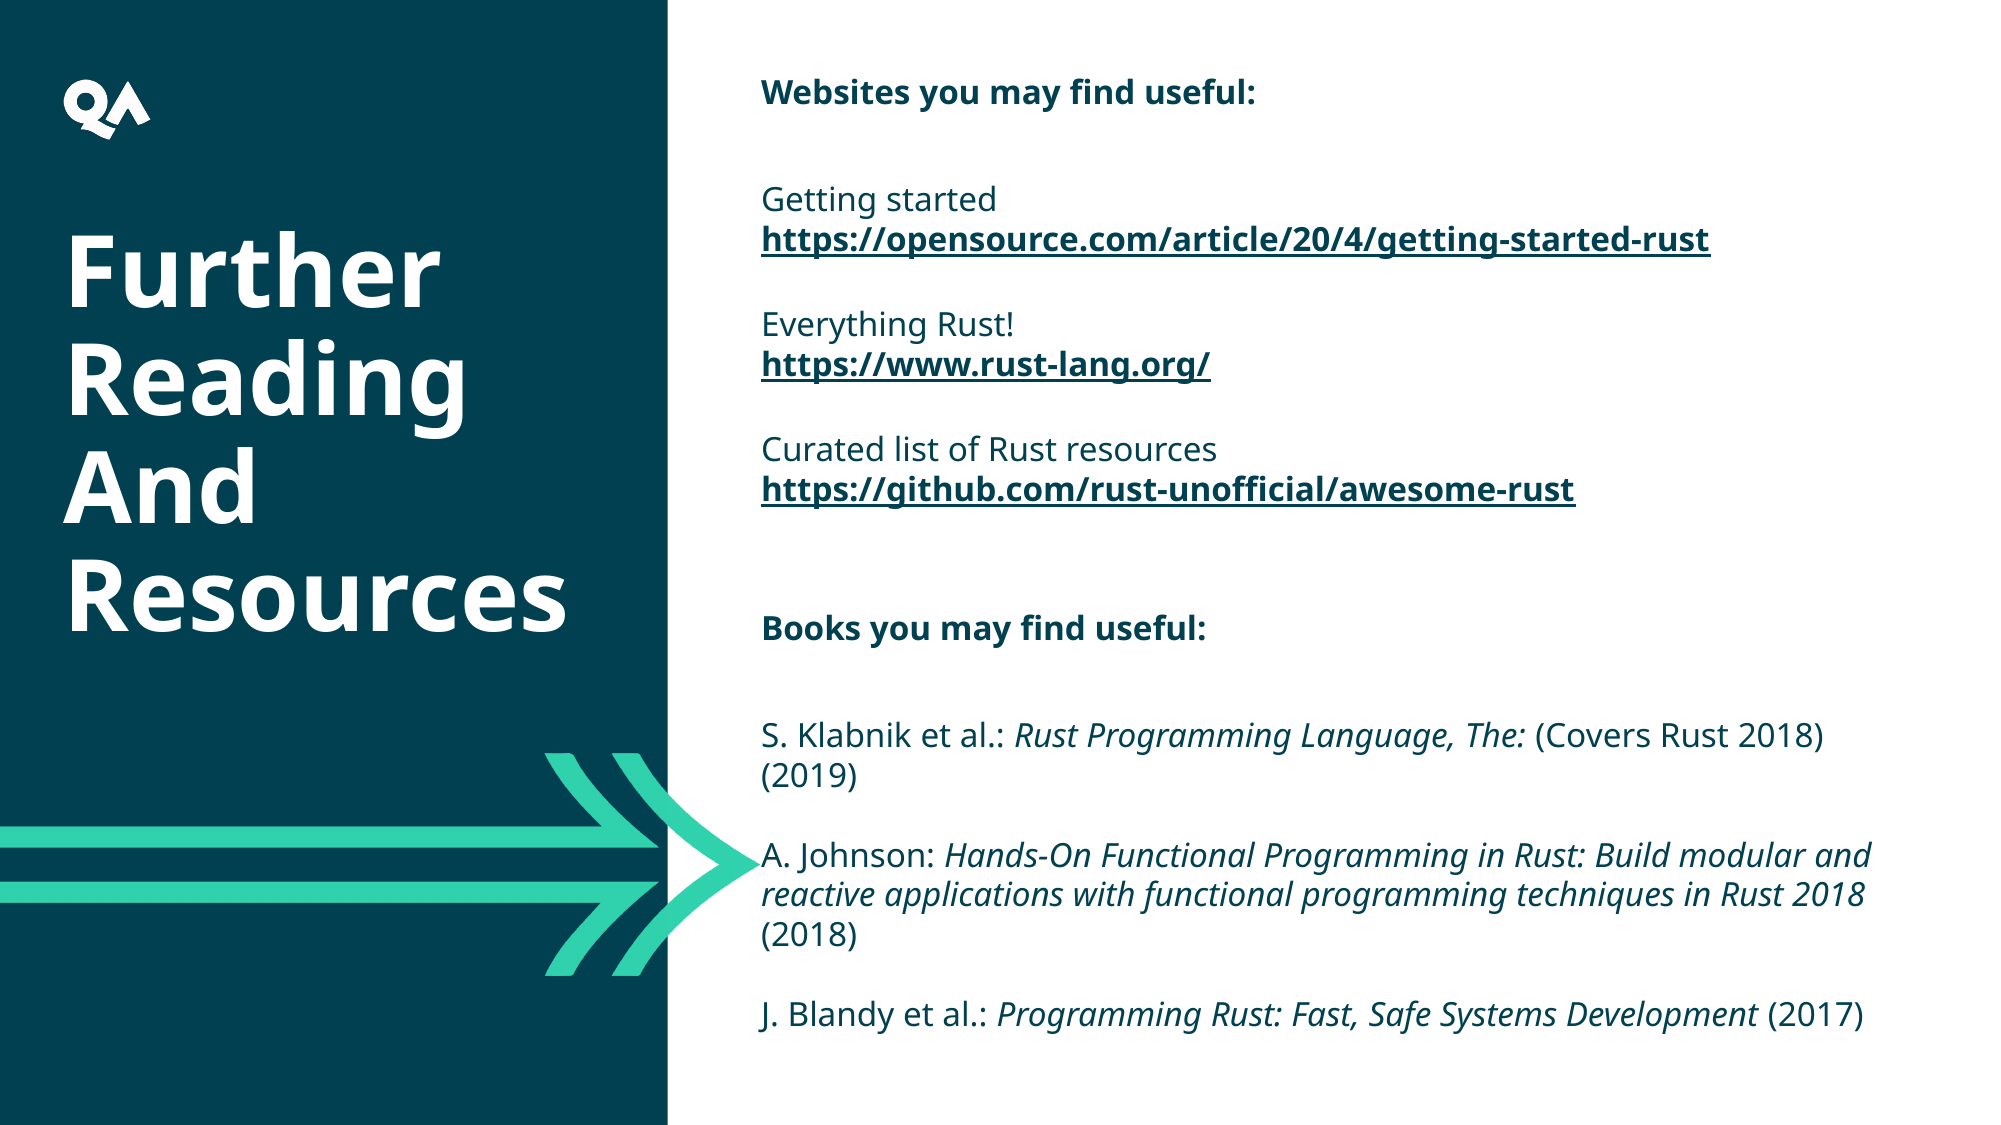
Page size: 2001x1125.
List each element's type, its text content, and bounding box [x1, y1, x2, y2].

picture [613, 727, 775, 995]
list Further Reading And Resources [63, 221, 628, 673]
picture [107, 83, 149, 124]
picture [0, 754, 657, 847]
list Websites you may find useful: Getting started https://opensource.com/article/20/4/getting-started-rust Everything Rust! https://www.rust-lang.org/ Curated list of Rust resources https://github.com/rust-unofficial/awesome-rust Books you may find useful: S. Klabnik et al.: Rust Programming Language, The: (Covers Rust 2018) (2019) A. Johnson: Hands-On Functional Programming in Rust: Build modular and reactive applications with functional programming techniques in Rust 2018 (2018) J. Blandy et al.: Programming Rust: Fast, Safe Systems Development (2017) [760, 71, 1909, 744]
picture [64, 80, 114, 139]
picture [0, 882, 657, 975]
